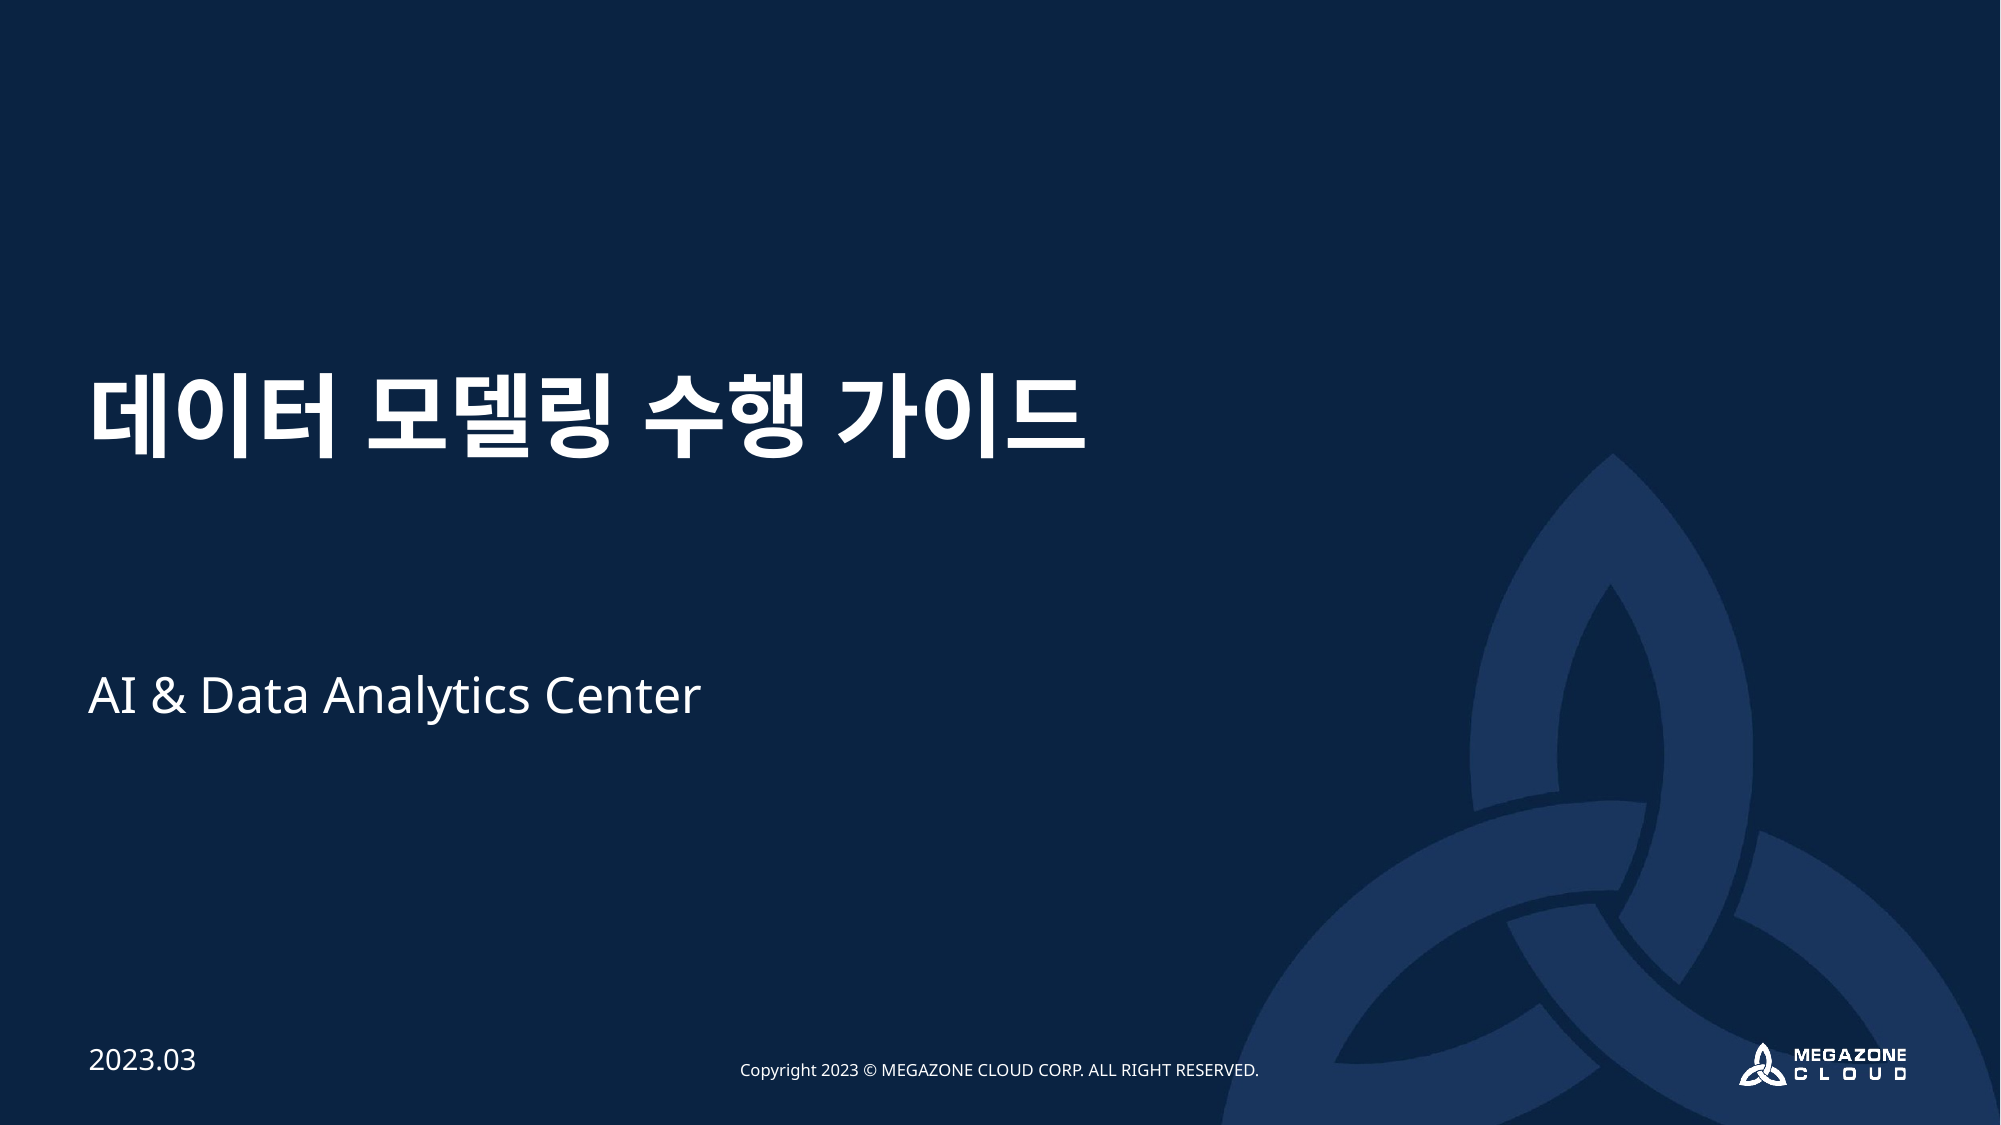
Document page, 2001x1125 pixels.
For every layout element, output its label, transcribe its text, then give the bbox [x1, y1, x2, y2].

list 2023.03 [88, 742, 615, 1125]
list AI & Data Analytics Center [88, 663, 901, 1125]
list 데이터 모델링 수행 가이드 [88, 102, 1625, 740]
picture [0, 0, 2001, 1125]
